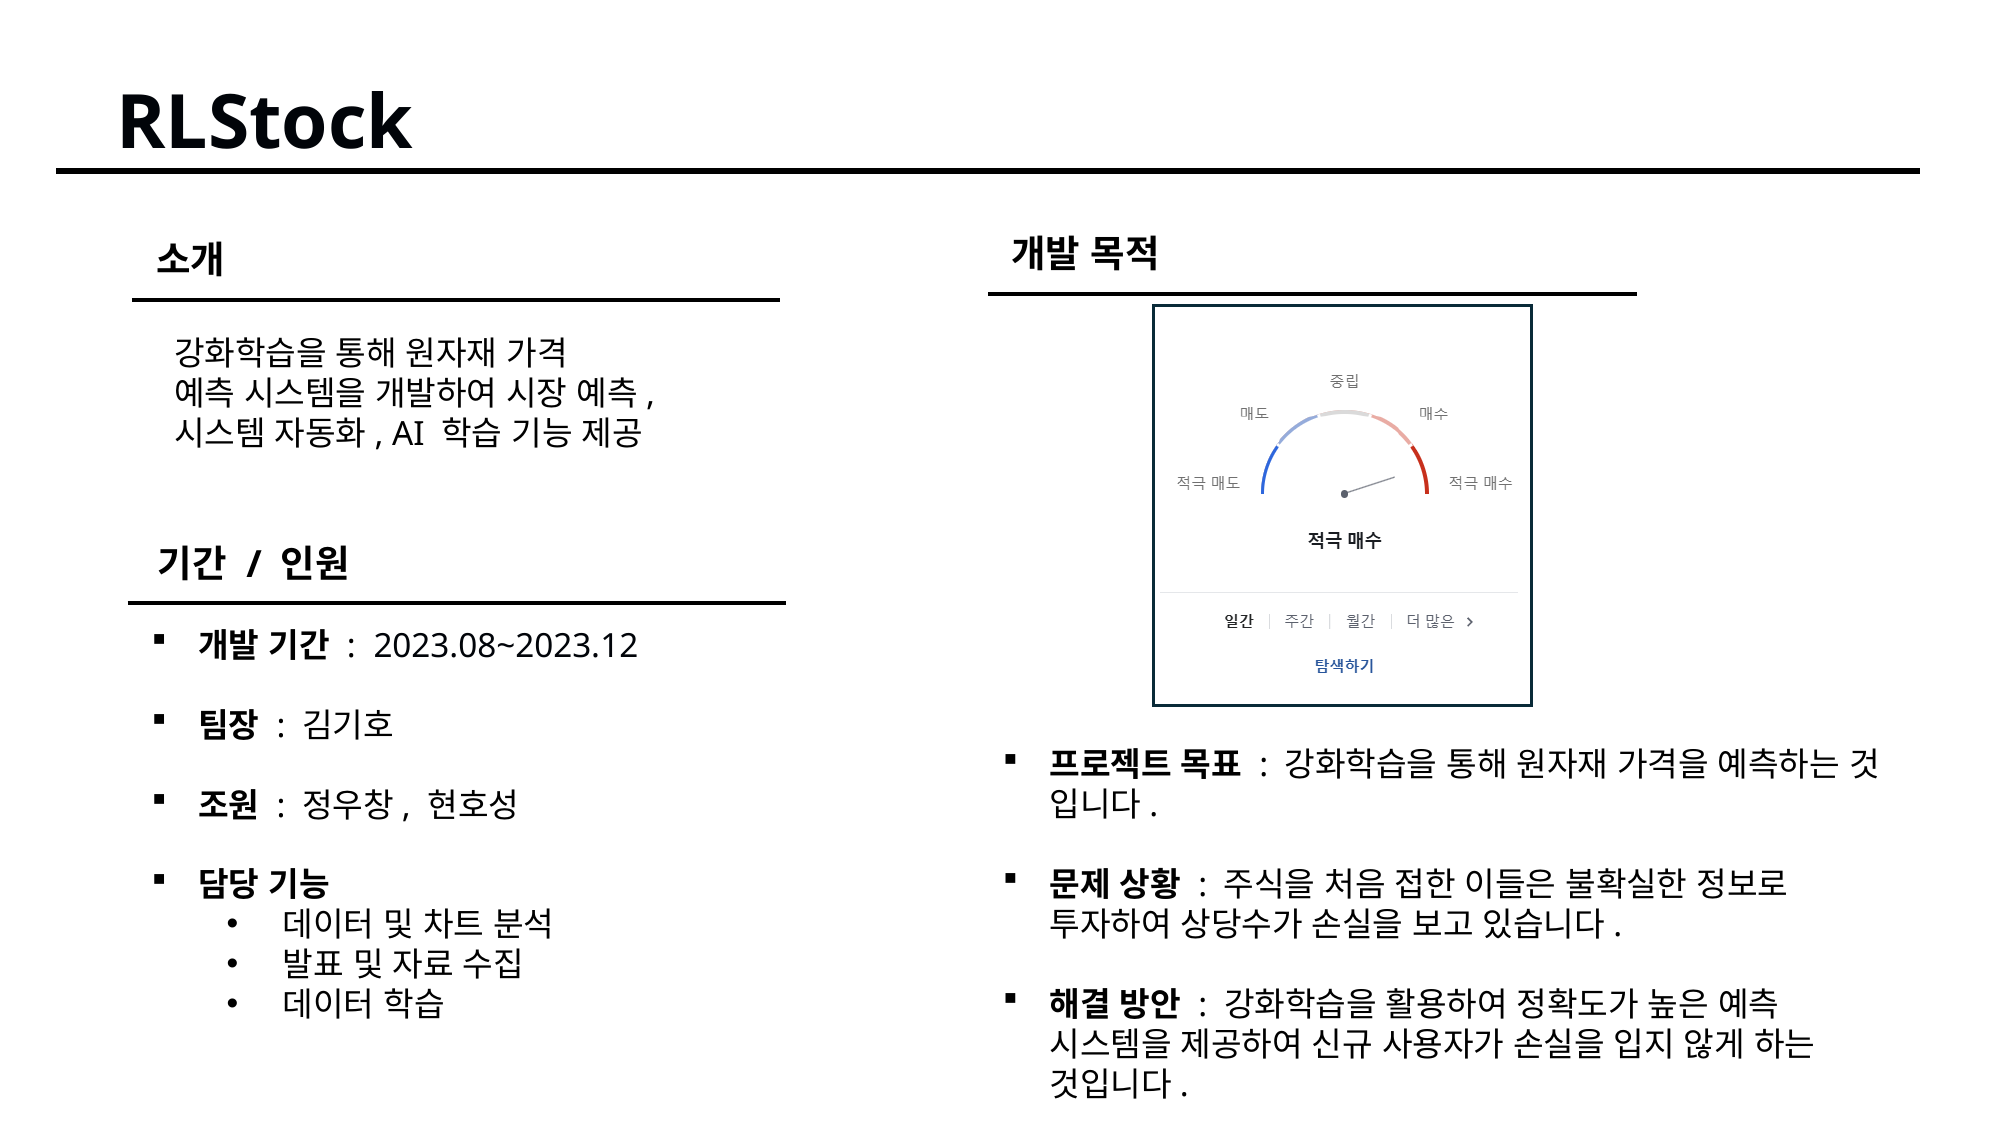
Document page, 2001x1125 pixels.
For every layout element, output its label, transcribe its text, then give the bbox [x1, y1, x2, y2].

text_box 개발 목적 [996, 222, 1175, 283]
text_box 개발 기간 : 2023.08~2023.12 팀장 : 김기호 조원 : 정우창, 현호성 담당 기능 데이터 및 차트 분석 발표 및 자료 수집 데이터 학습 [136, 616, 654, 1031]
text_box RLStock [101, 66, 429, 168]
text_box [1152, 304, 1533, 707]
text_box 프로젝트 목표 : 강화학습을 통해 원자재 가격을 예측하는 것 입니다. 문제 상황 : 주식을 처음 접한 이들은 불확실한 정보로 투자하여 상당수가 손실을 보고 있습니다. 해결 방안 : 강화학습을 활용하여 정확도가 높은 예측 시스템을 제공하여 신규 사용자가 손실을 입지 않게 하는 것입니다. [988, 735, 1907, 1110]
text_box 강화학습을 통해 원자재 가격 예측 시스템을 개발하여 시장 예측, 시스템 자동화, AI 학습 기능 제공 [159, 325, 671, 460]
text_box 소개 [141, 228, 241, 289]
picture [1160, 324, 1518, 693]
text_box 기간 / 인원 [143, 532, 365, 592]
